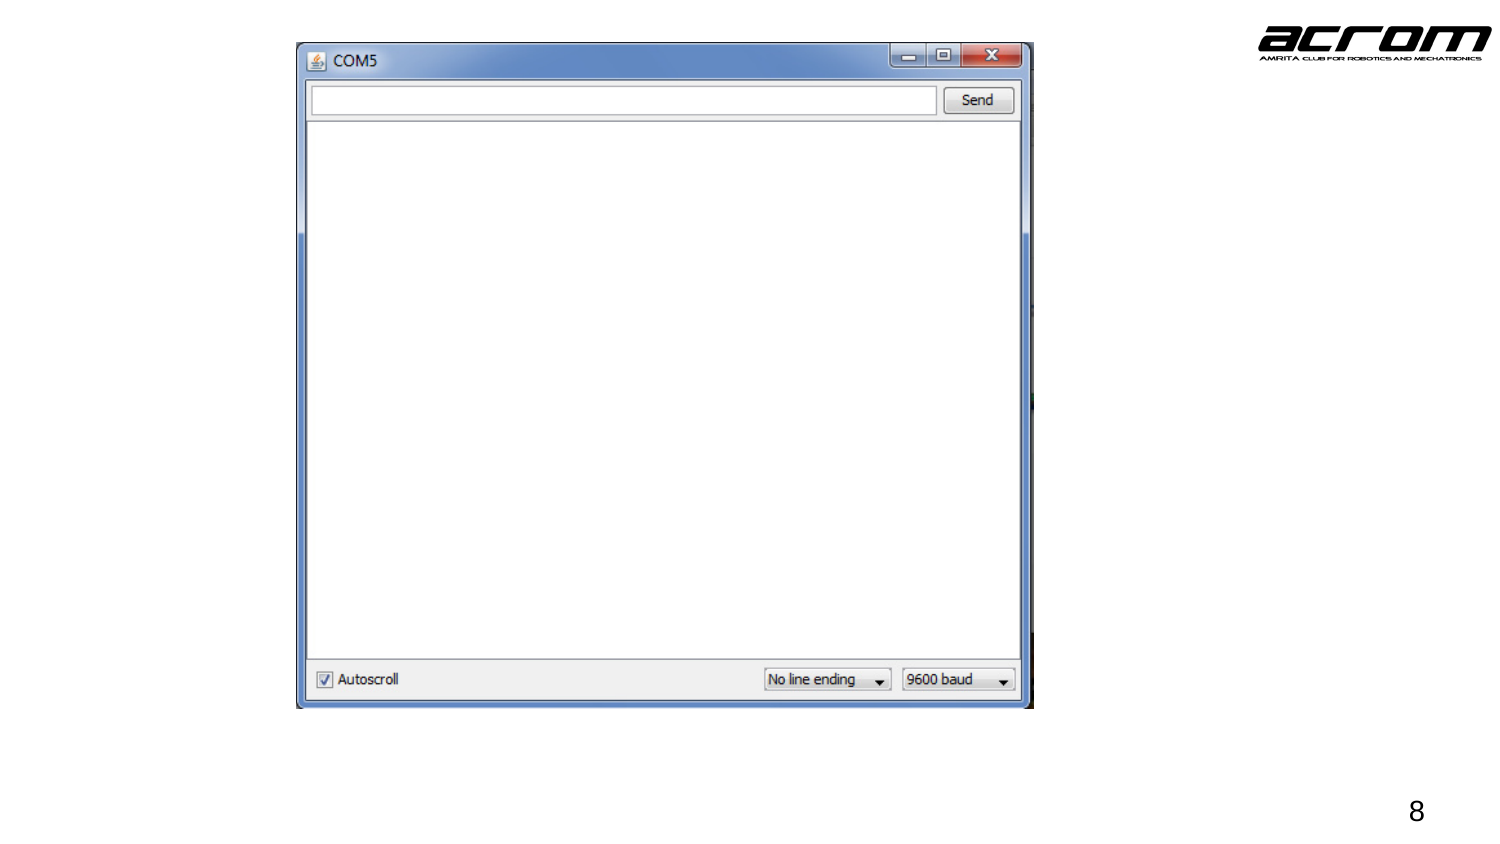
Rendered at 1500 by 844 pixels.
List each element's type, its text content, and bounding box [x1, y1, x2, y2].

picture [1249, 15, 1496, 71]
picture [296, 42, 1034, 709]
slide_number ‹#› [1299, 782, 1425, 827]
